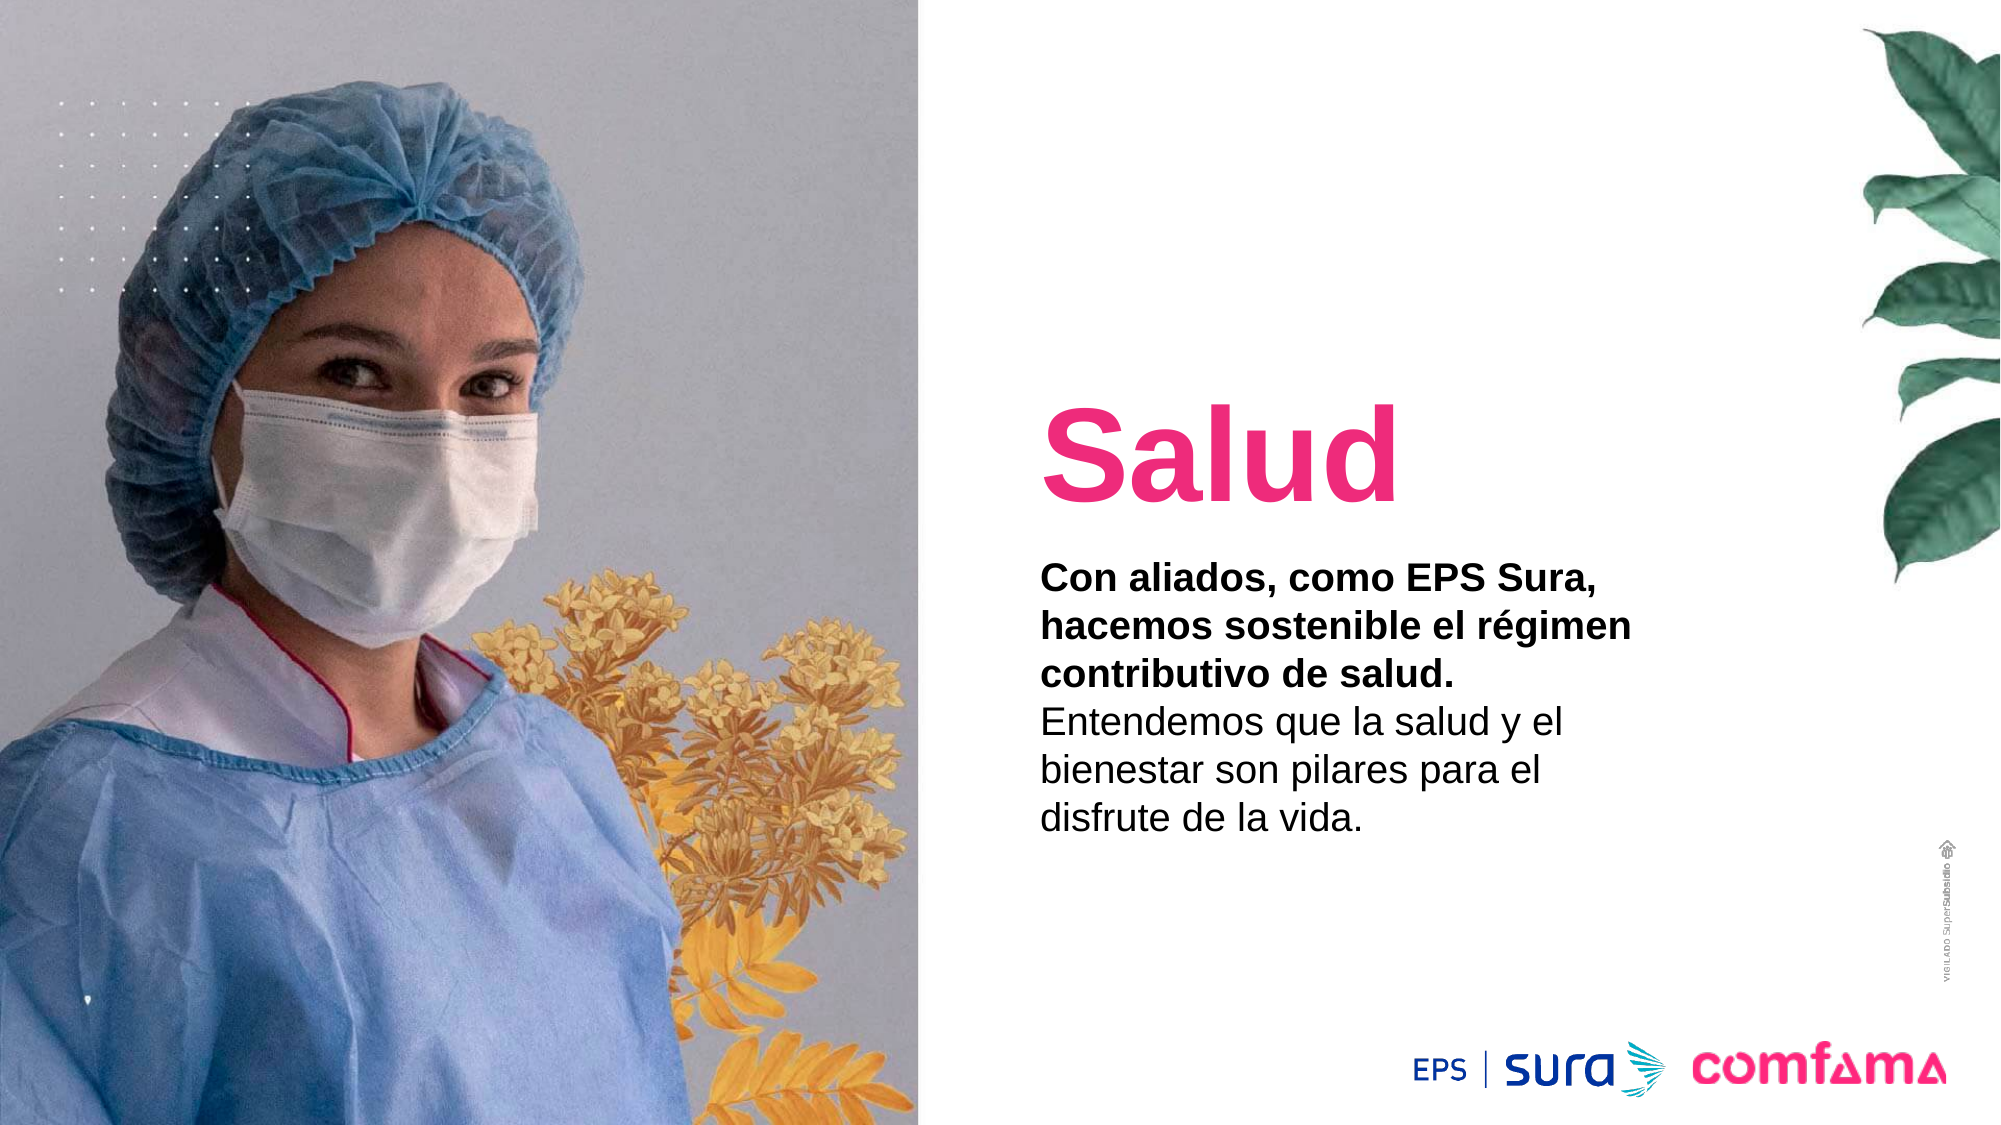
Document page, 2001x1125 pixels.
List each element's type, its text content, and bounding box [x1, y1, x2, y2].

text_box Salud [1025, 360, 1706, 536]
picture [0, 0, 2001, 1125]
text_box Con aliados, como EPS Sura, hacemos sostenible el régimen contributivo de salud. Entendemos que la salud y el bienestar son pilares para el disfrute de la vida. [1024, 538, 1669, 853]
